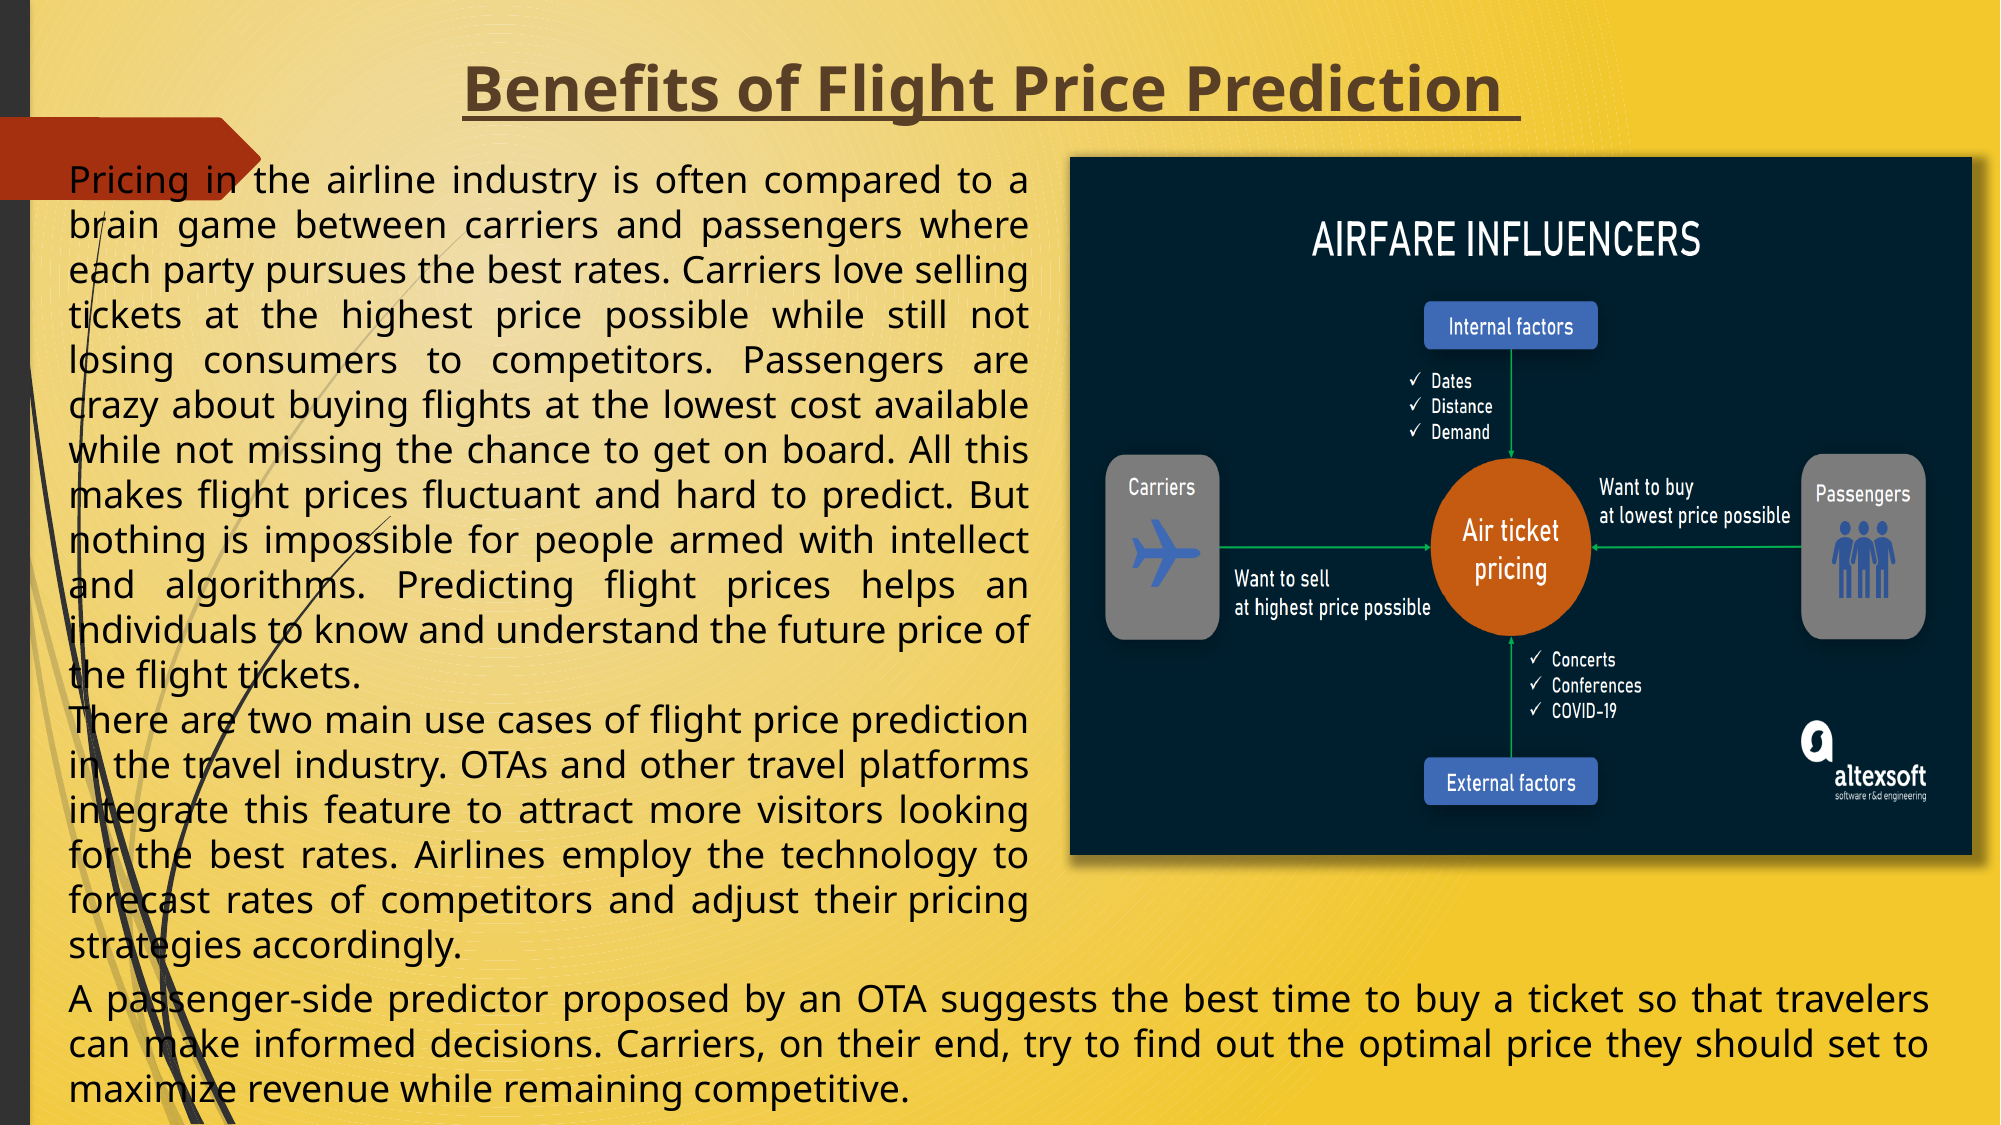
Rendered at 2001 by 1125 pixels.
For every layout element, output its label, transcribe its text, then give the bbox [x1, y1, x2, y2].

text_box [28, 0, 1971, 1125]
text_box [53, 24, 1996, 1125]
picture [1070, 157, 1972, 855]
text_box A passenger-side predictor proposed by an OTA suggests the best time to buy a ticket so that travelers can make informed decisions. Carriers, on their end, try to find out the optimal price they should set to maximize revenue while remaining competitive. [53, 967, 1947, 1118]
